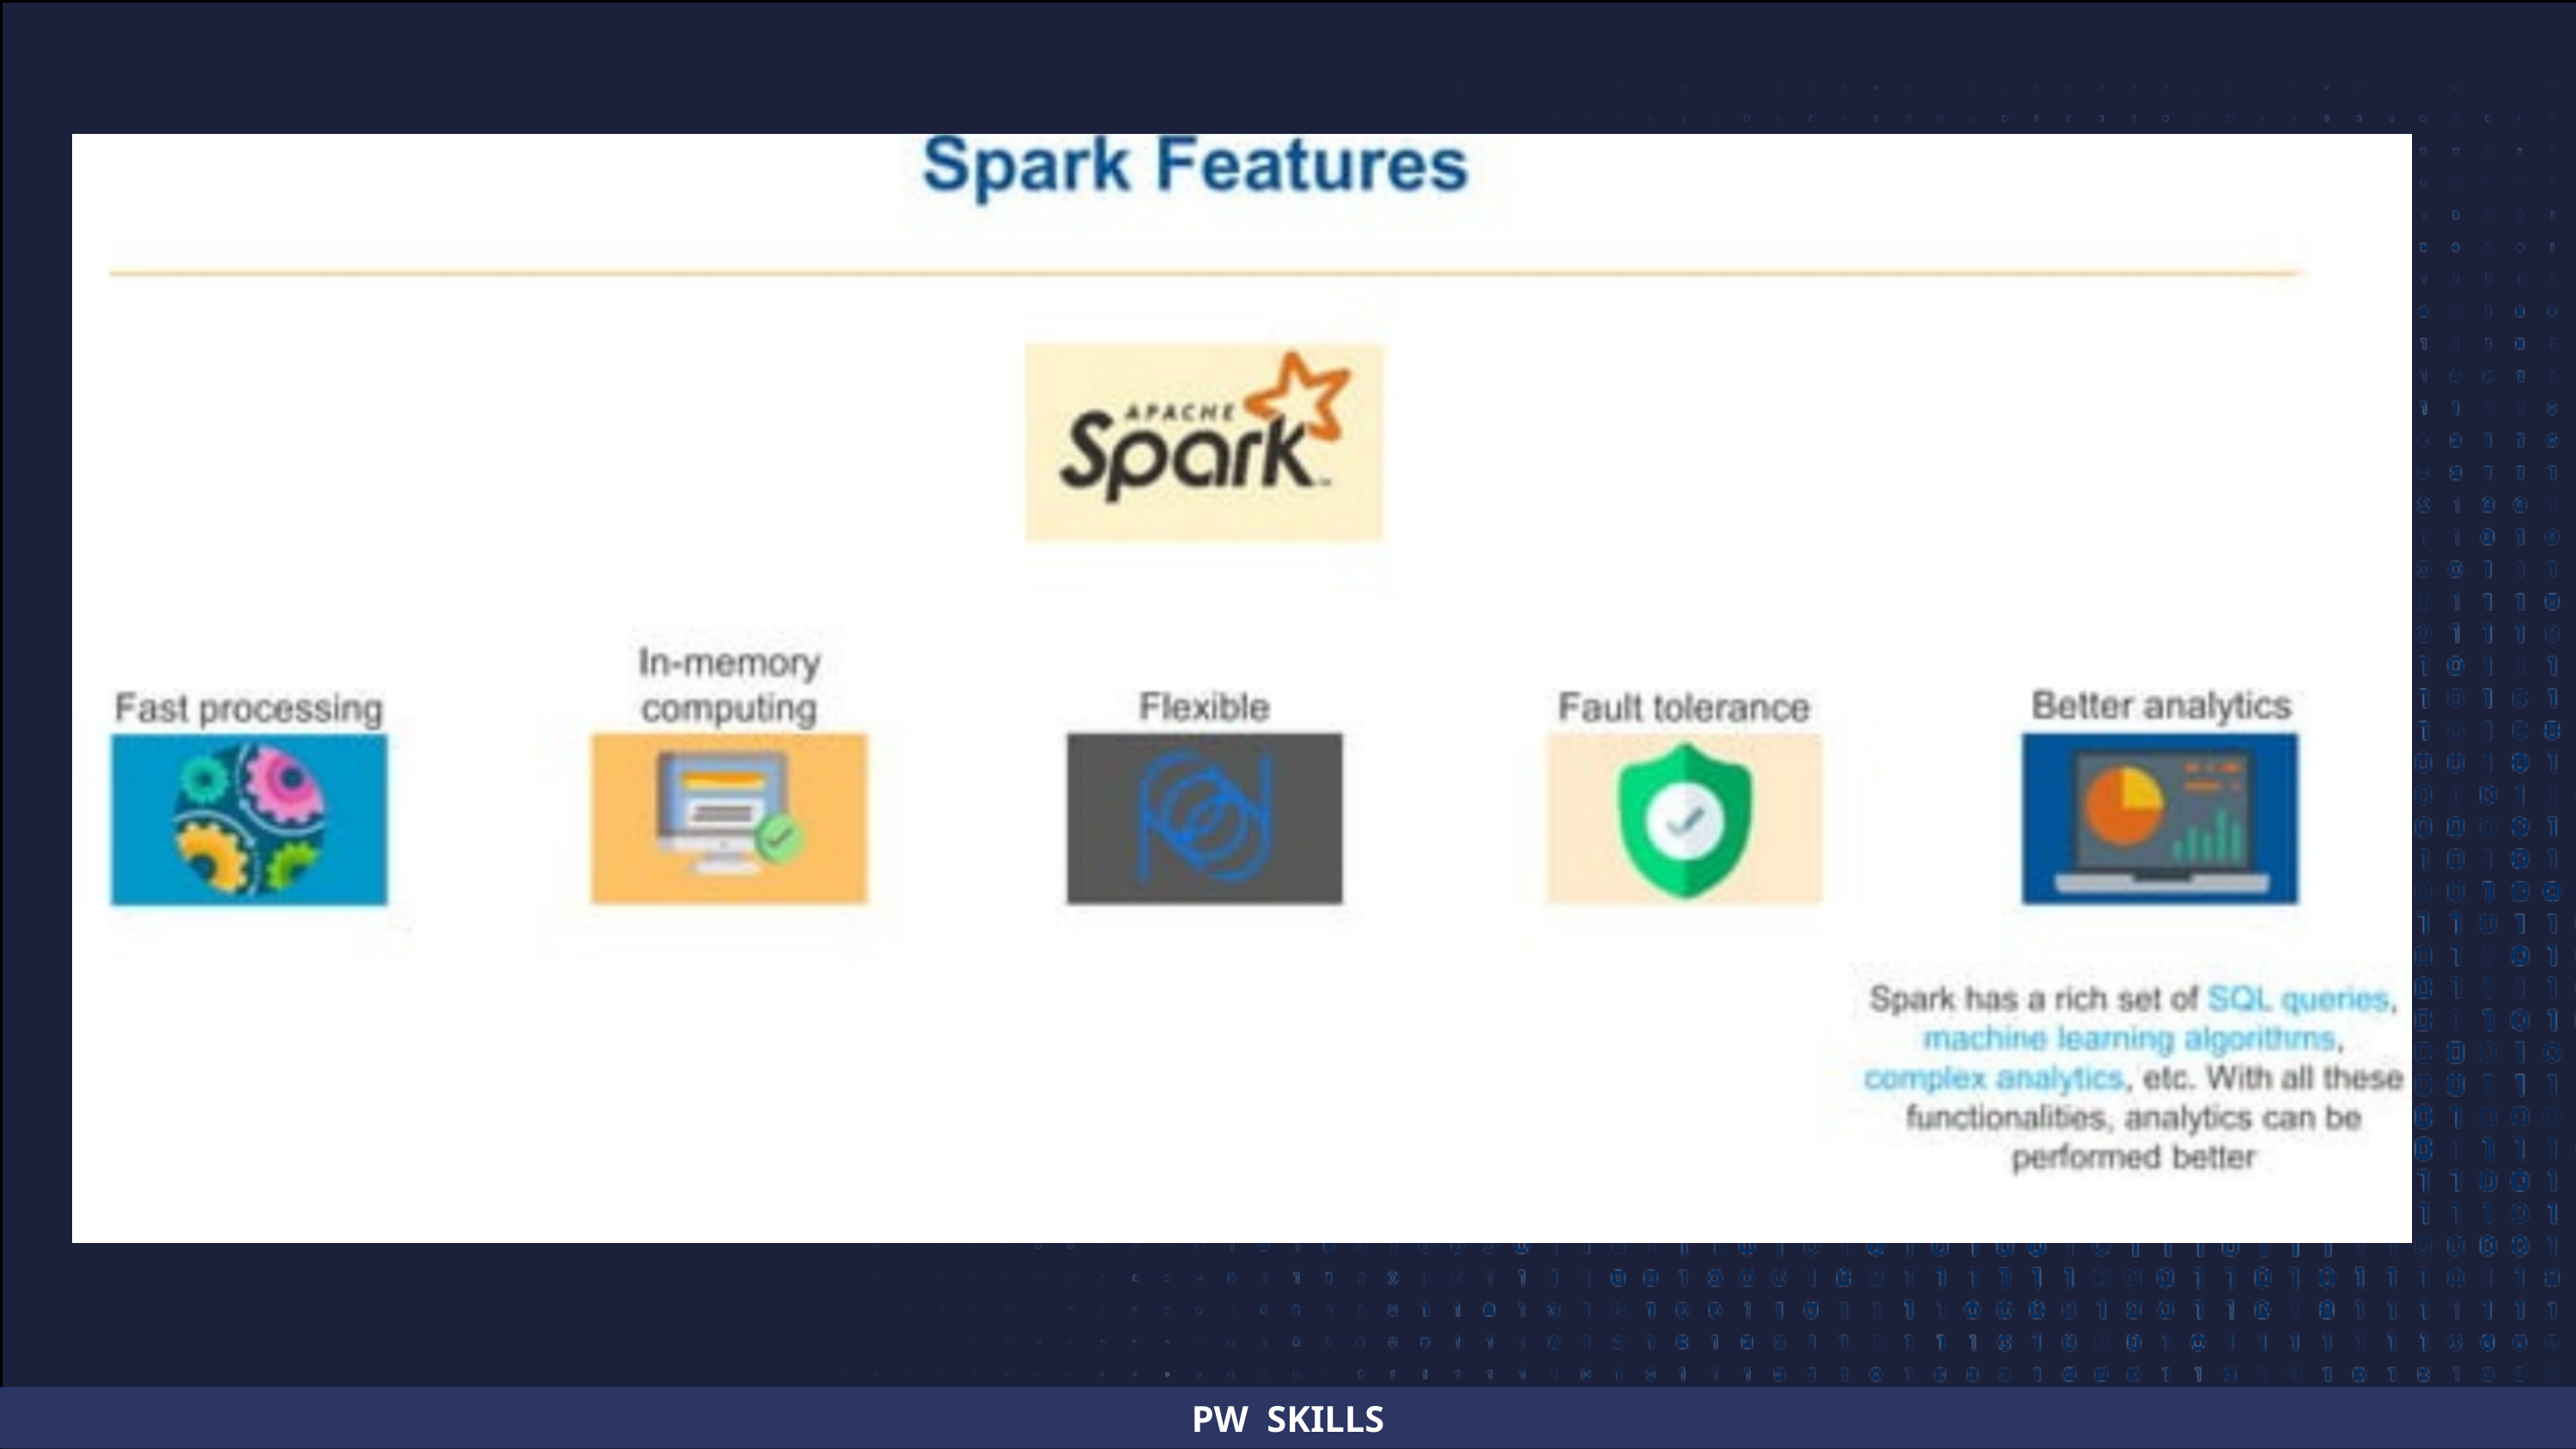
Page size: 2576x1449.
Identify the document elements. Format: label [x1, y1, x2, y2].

picture [72, 85, 2576, 1385]
